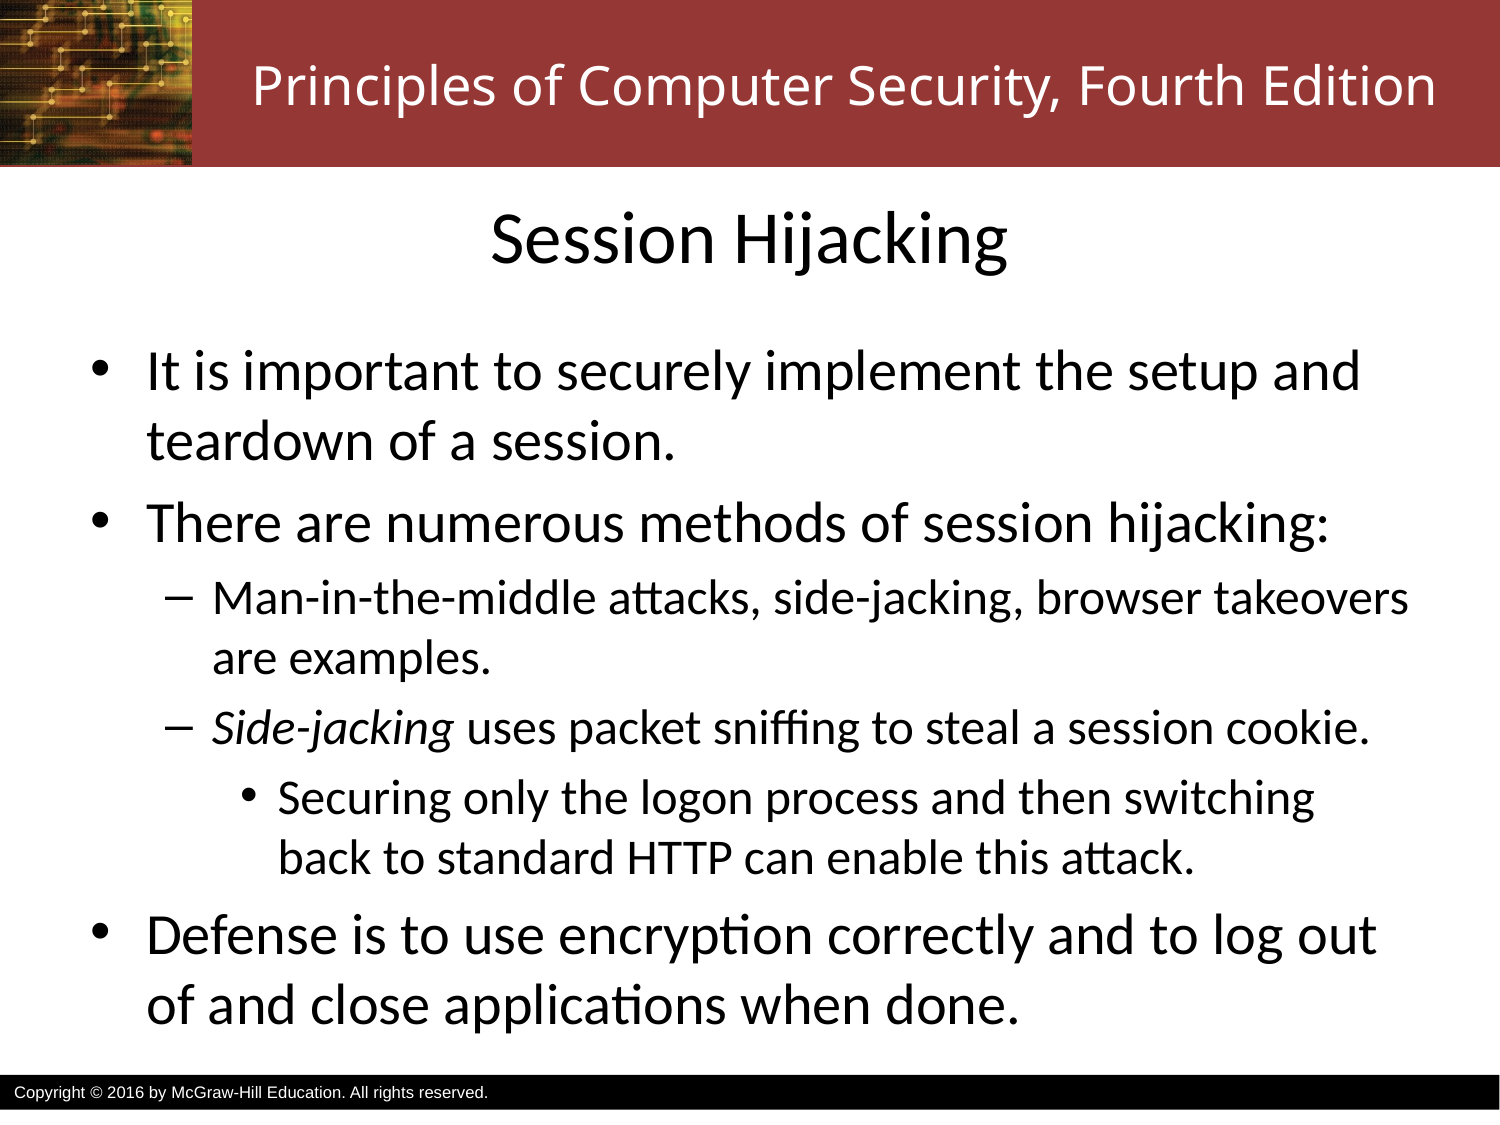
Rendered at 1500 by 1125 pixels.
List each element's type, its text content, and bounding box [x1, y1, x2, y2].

title Session Hijacking [75, 181, 1425, 324]
picture [0, 0, 192, 165]
list It is important to securely implement the setup and teardown of a session. There are numerous methods of session hijacking: Man-in-the-middle attacks, side-jacking, browser takeovers are examples. Side-jacking uses packet sniffing to steal a session cookie. Securing only the logon process and then switching back to standard HTTP can enable this attack. Defense is to use encryption correctly and to log out of and close applications when done. [75, 324, 1425, 1125]
